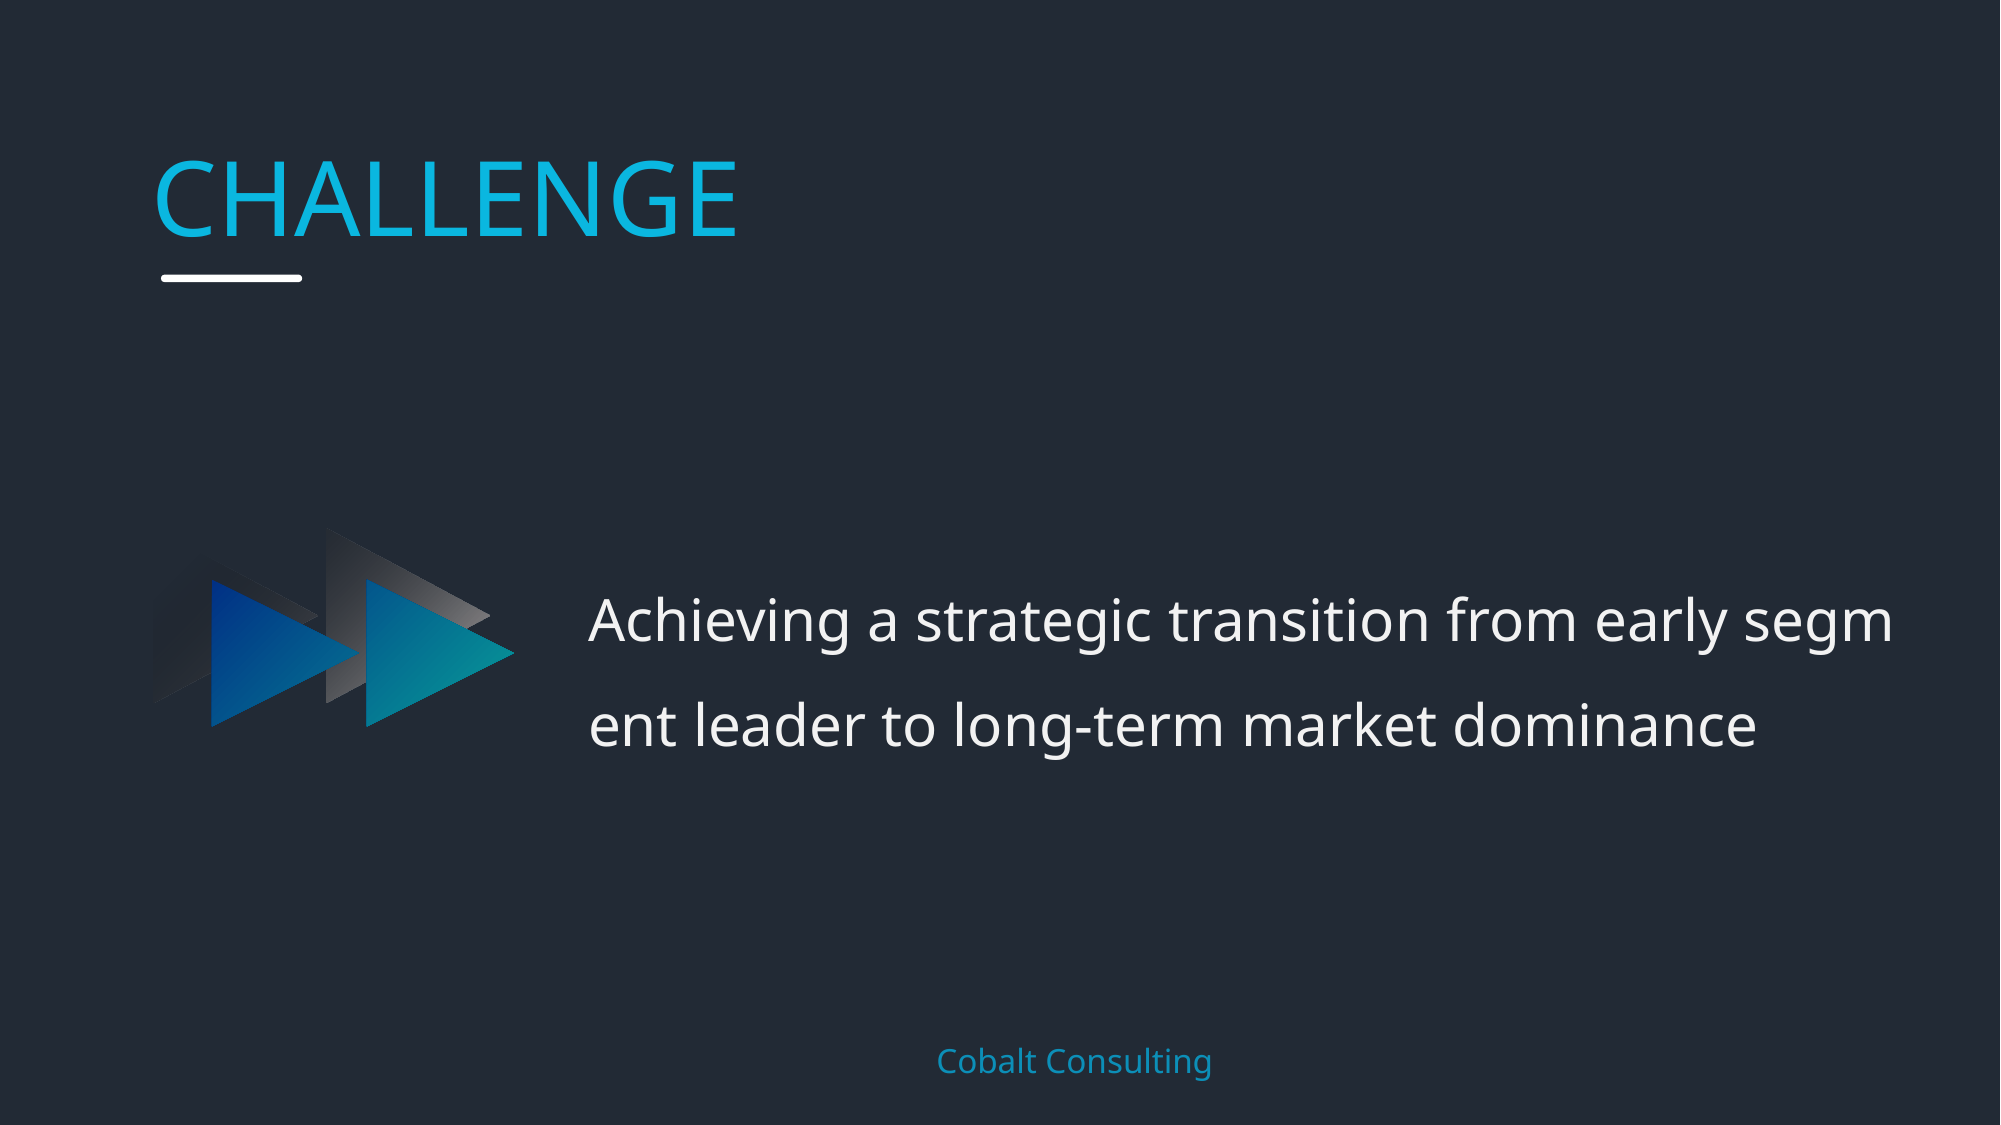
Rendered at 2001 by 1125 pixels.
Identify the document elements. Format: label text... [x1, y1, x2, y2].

text_box [326, 527, 490, 703]
text_box [366, 579, 514, 727]
text_box [153, 527, 318, 703]
text_box Cobalt Consulting [771, 1032, 1229, 1088]
text_box CHALLENGE [136, 124, 857, 265]
text_box [159, 273, 304, 284]
text_box Achieving a strategic transition from early segment leader to long-term market dominance [573, 540, 1918, 766]
text_box [211, 579, 359, 727]
